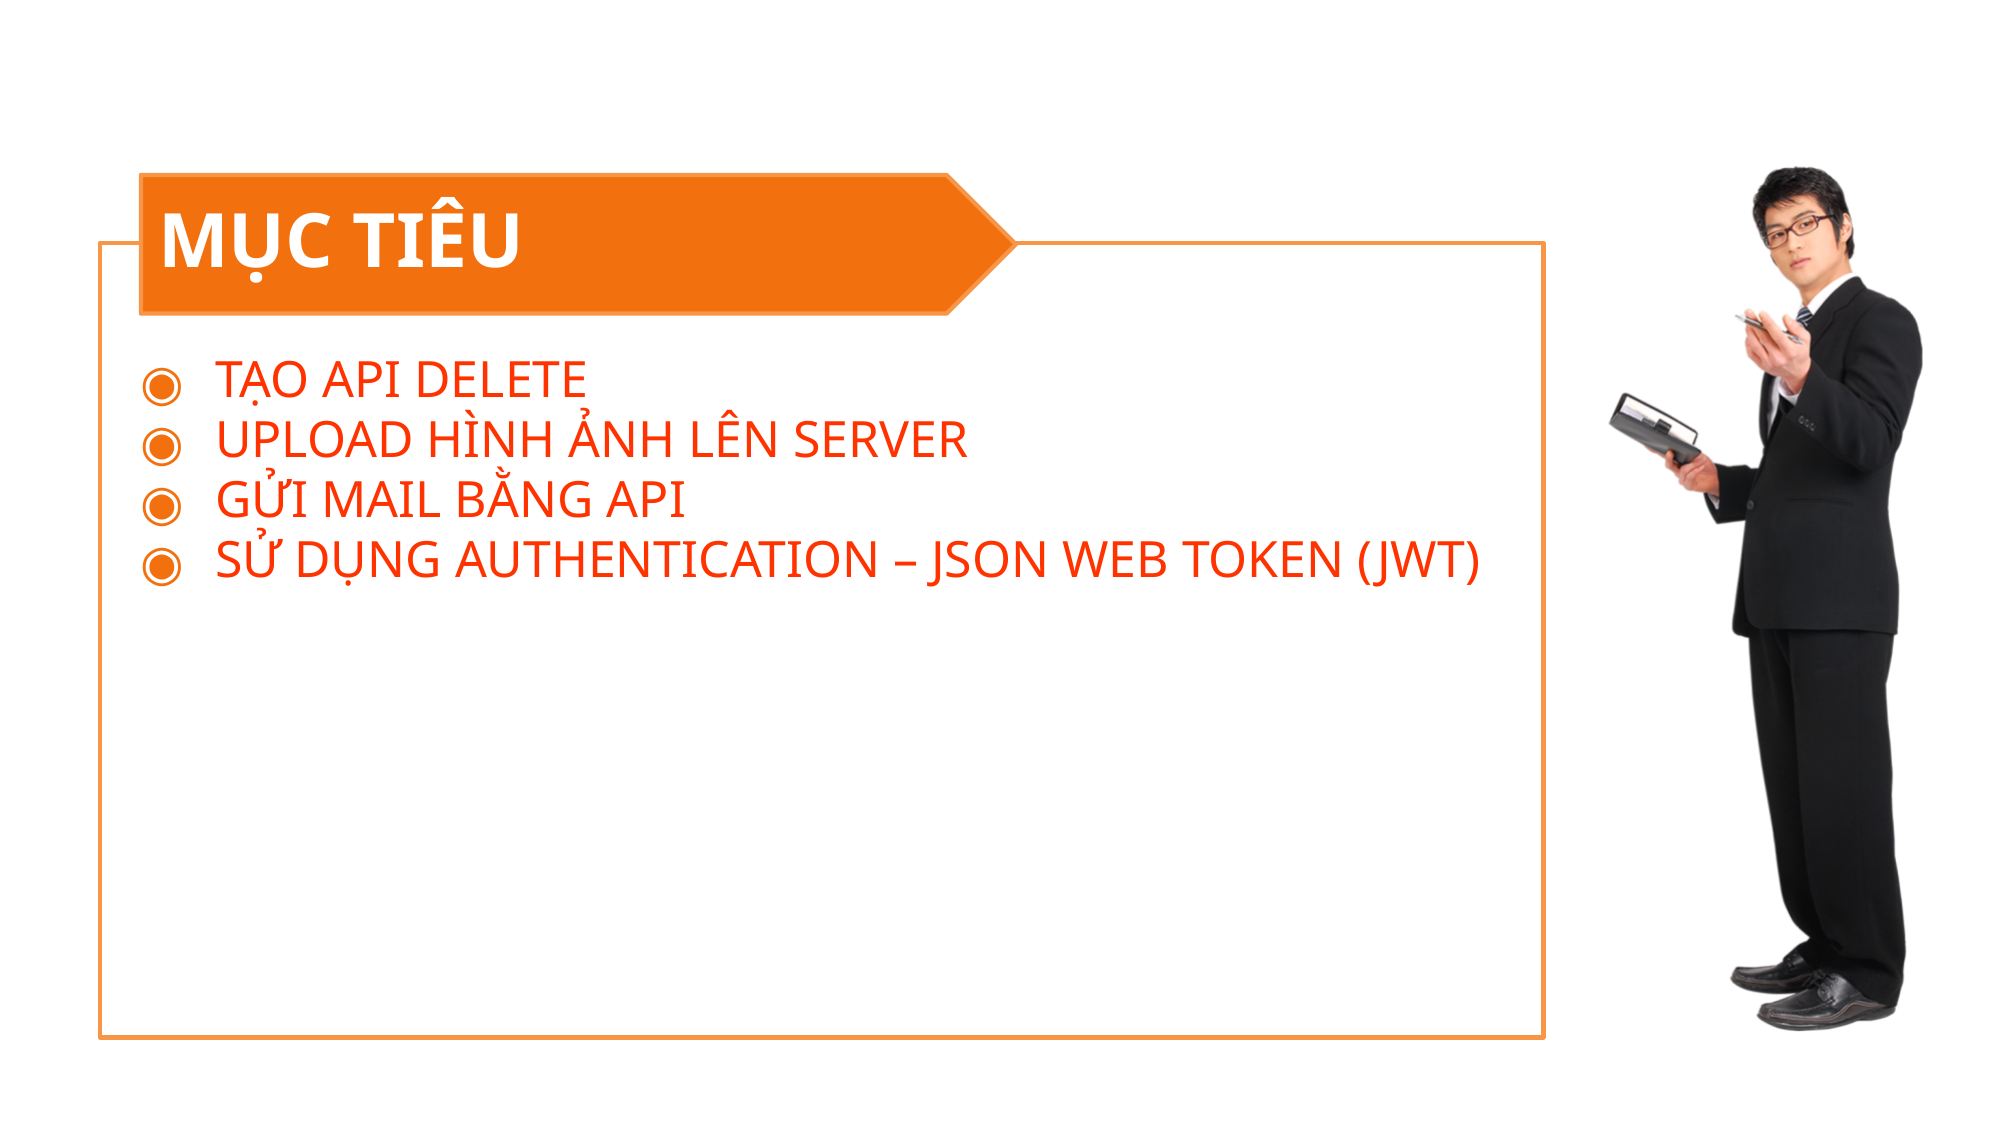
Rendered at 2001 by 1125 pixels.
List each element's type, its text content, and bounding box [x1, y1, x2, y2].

text_box Tạo api delete Upload hình ảnh lên server Gửi mail bằng api Sử dụng authentication – json web token (jwt) [125, 340, 1521, 1010]
text_box Mục tiêu [143, 184, 892, 294]
text_box [99, 242, 1544, 1038]
picture [1577, 166, 1958, 1046]
text_box [140, 174, 1016, 314]
